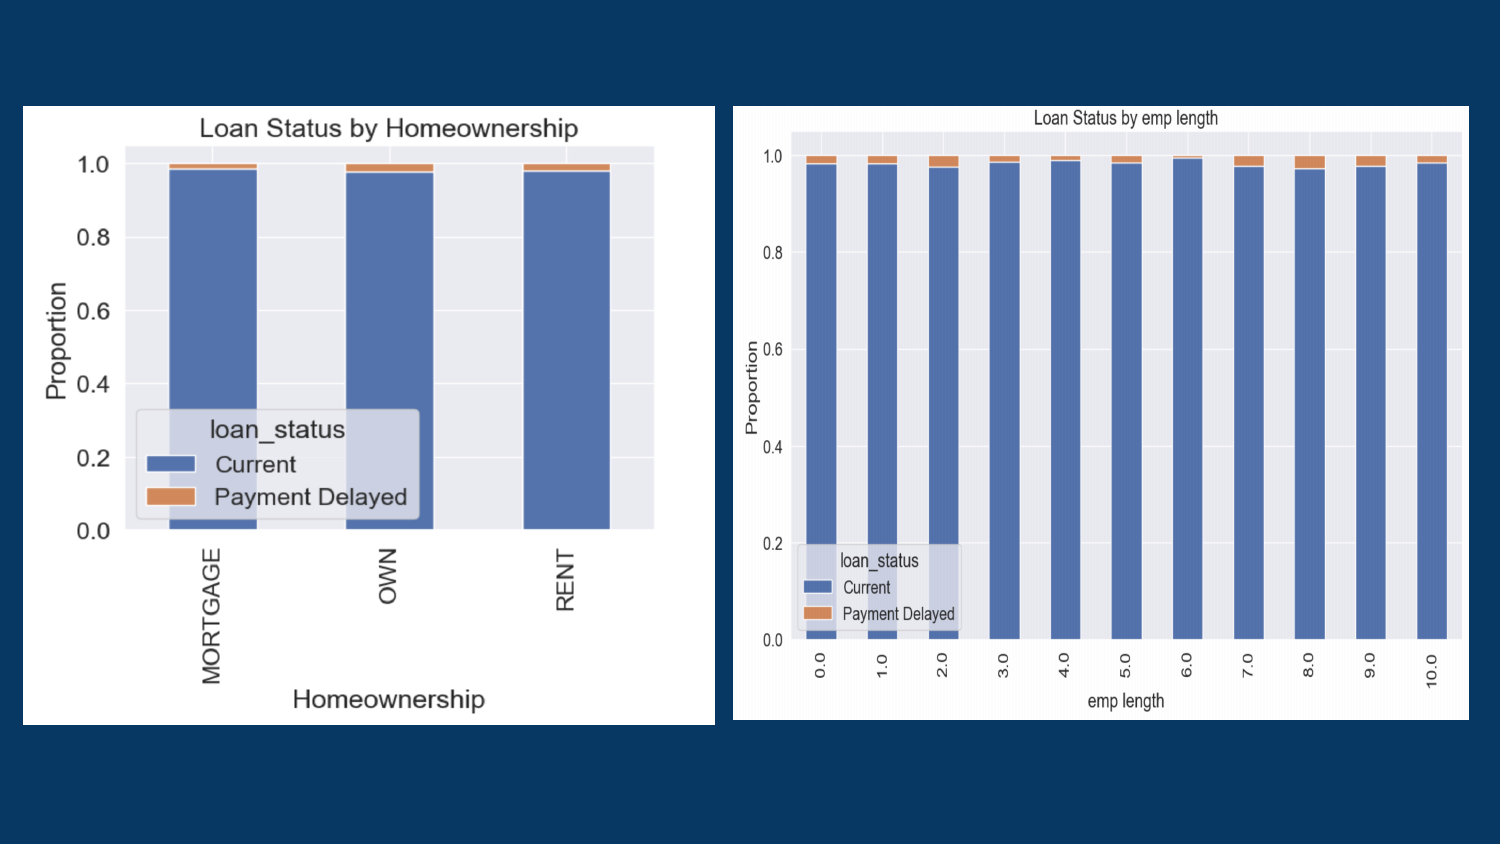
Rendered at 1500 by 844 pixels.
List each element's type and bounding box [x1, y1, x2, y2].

picture [733, 106, 1470, 720]
picture [23, 106, 715, 725]
